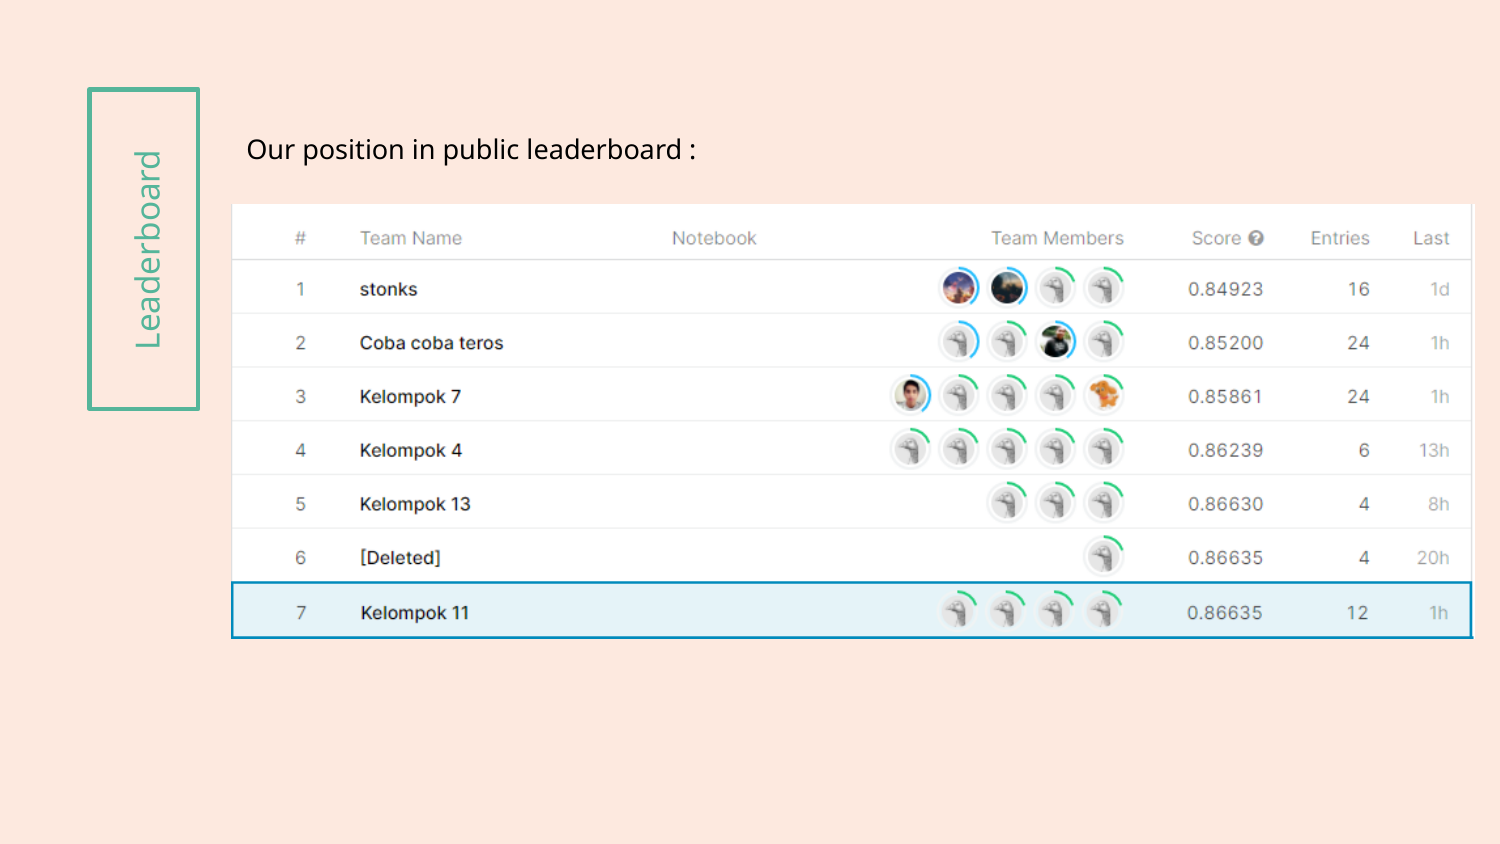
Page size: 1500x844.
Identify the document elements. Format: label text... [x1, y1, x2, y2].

picture [231, 204, 1476, 639]
title Leaderboard [86, 85, 207, 415]
text_box Our position in public leaderboard : [231, 117, 762, 185]
picture [234, 584, 1469, 636]
